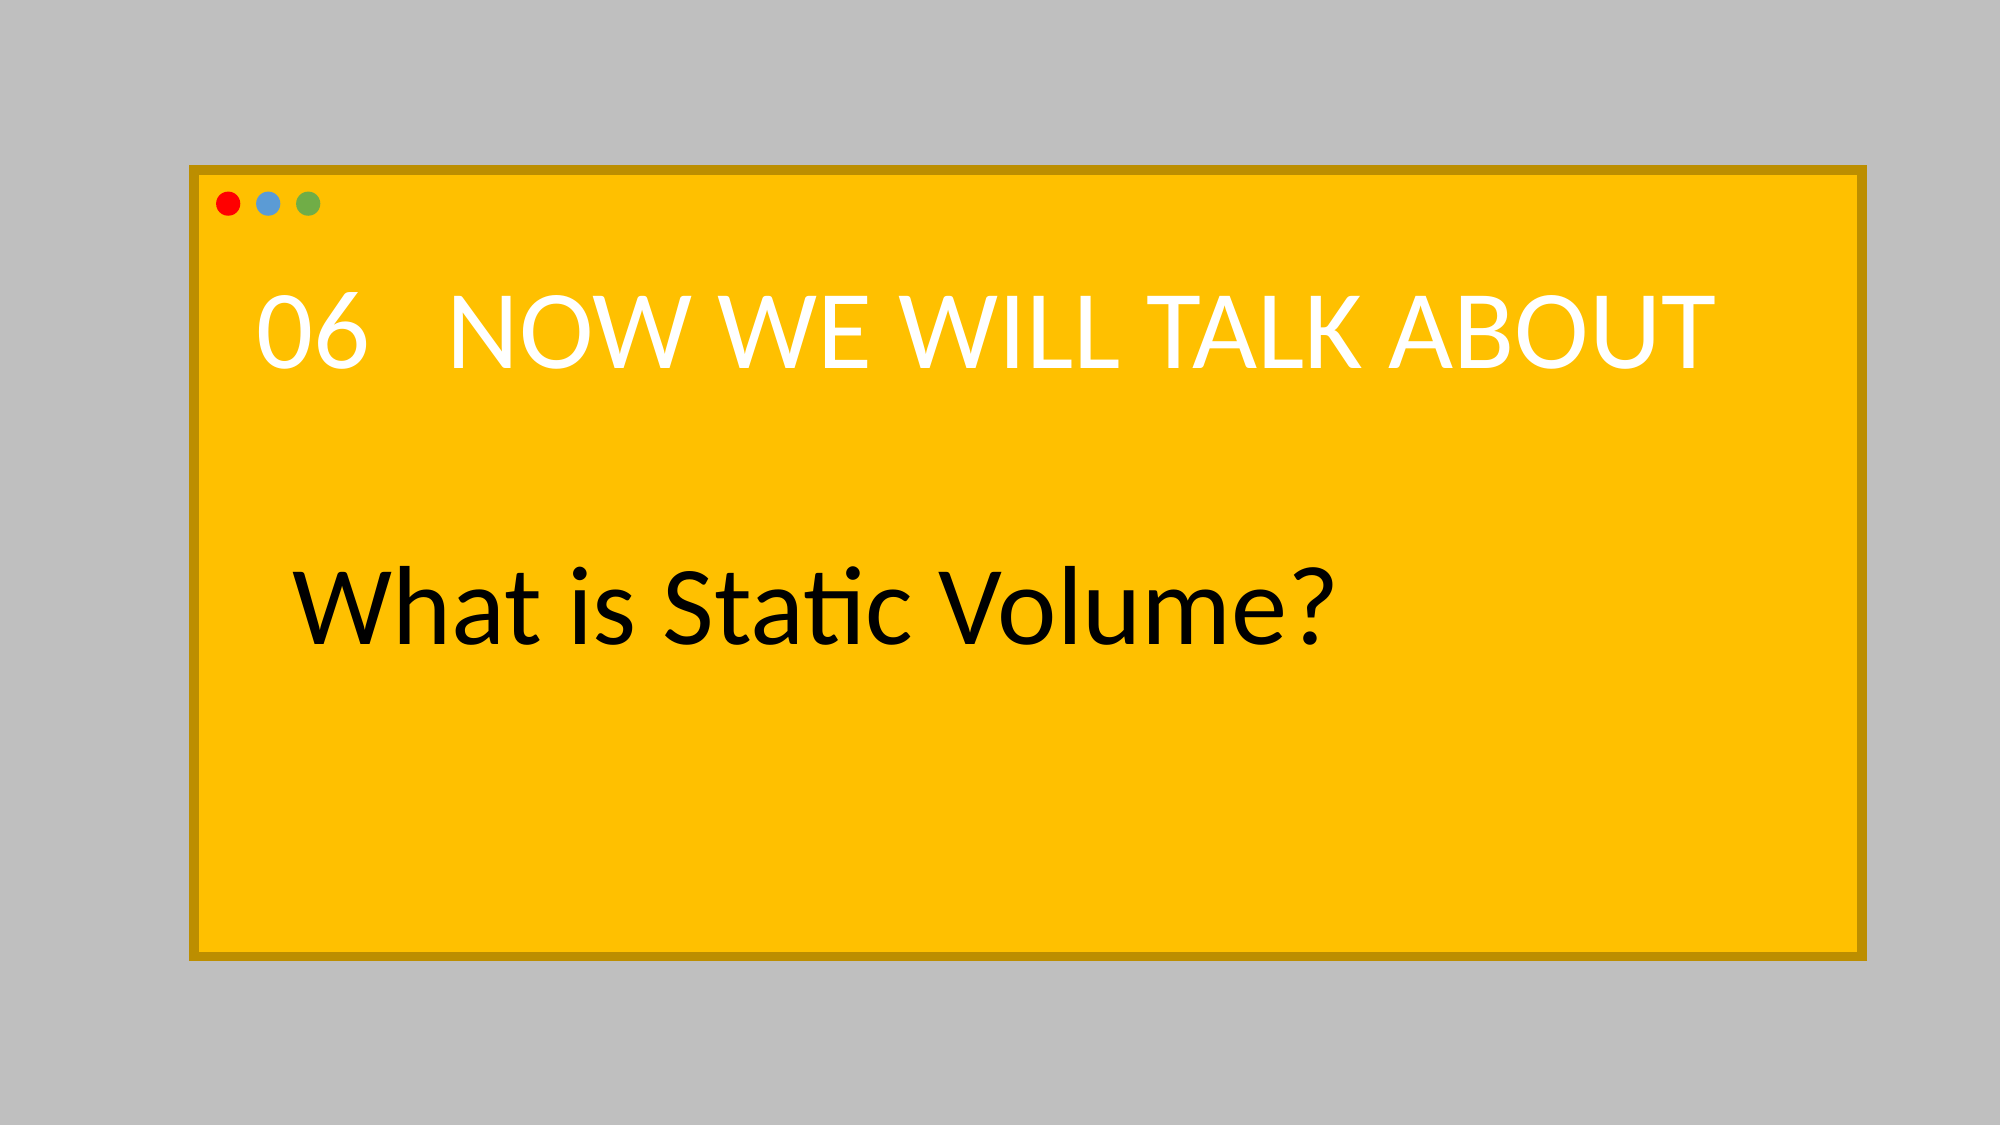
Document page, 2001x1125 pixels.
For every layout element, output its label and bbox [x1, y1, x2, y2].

text_box [193, 170, 1863, 957]
